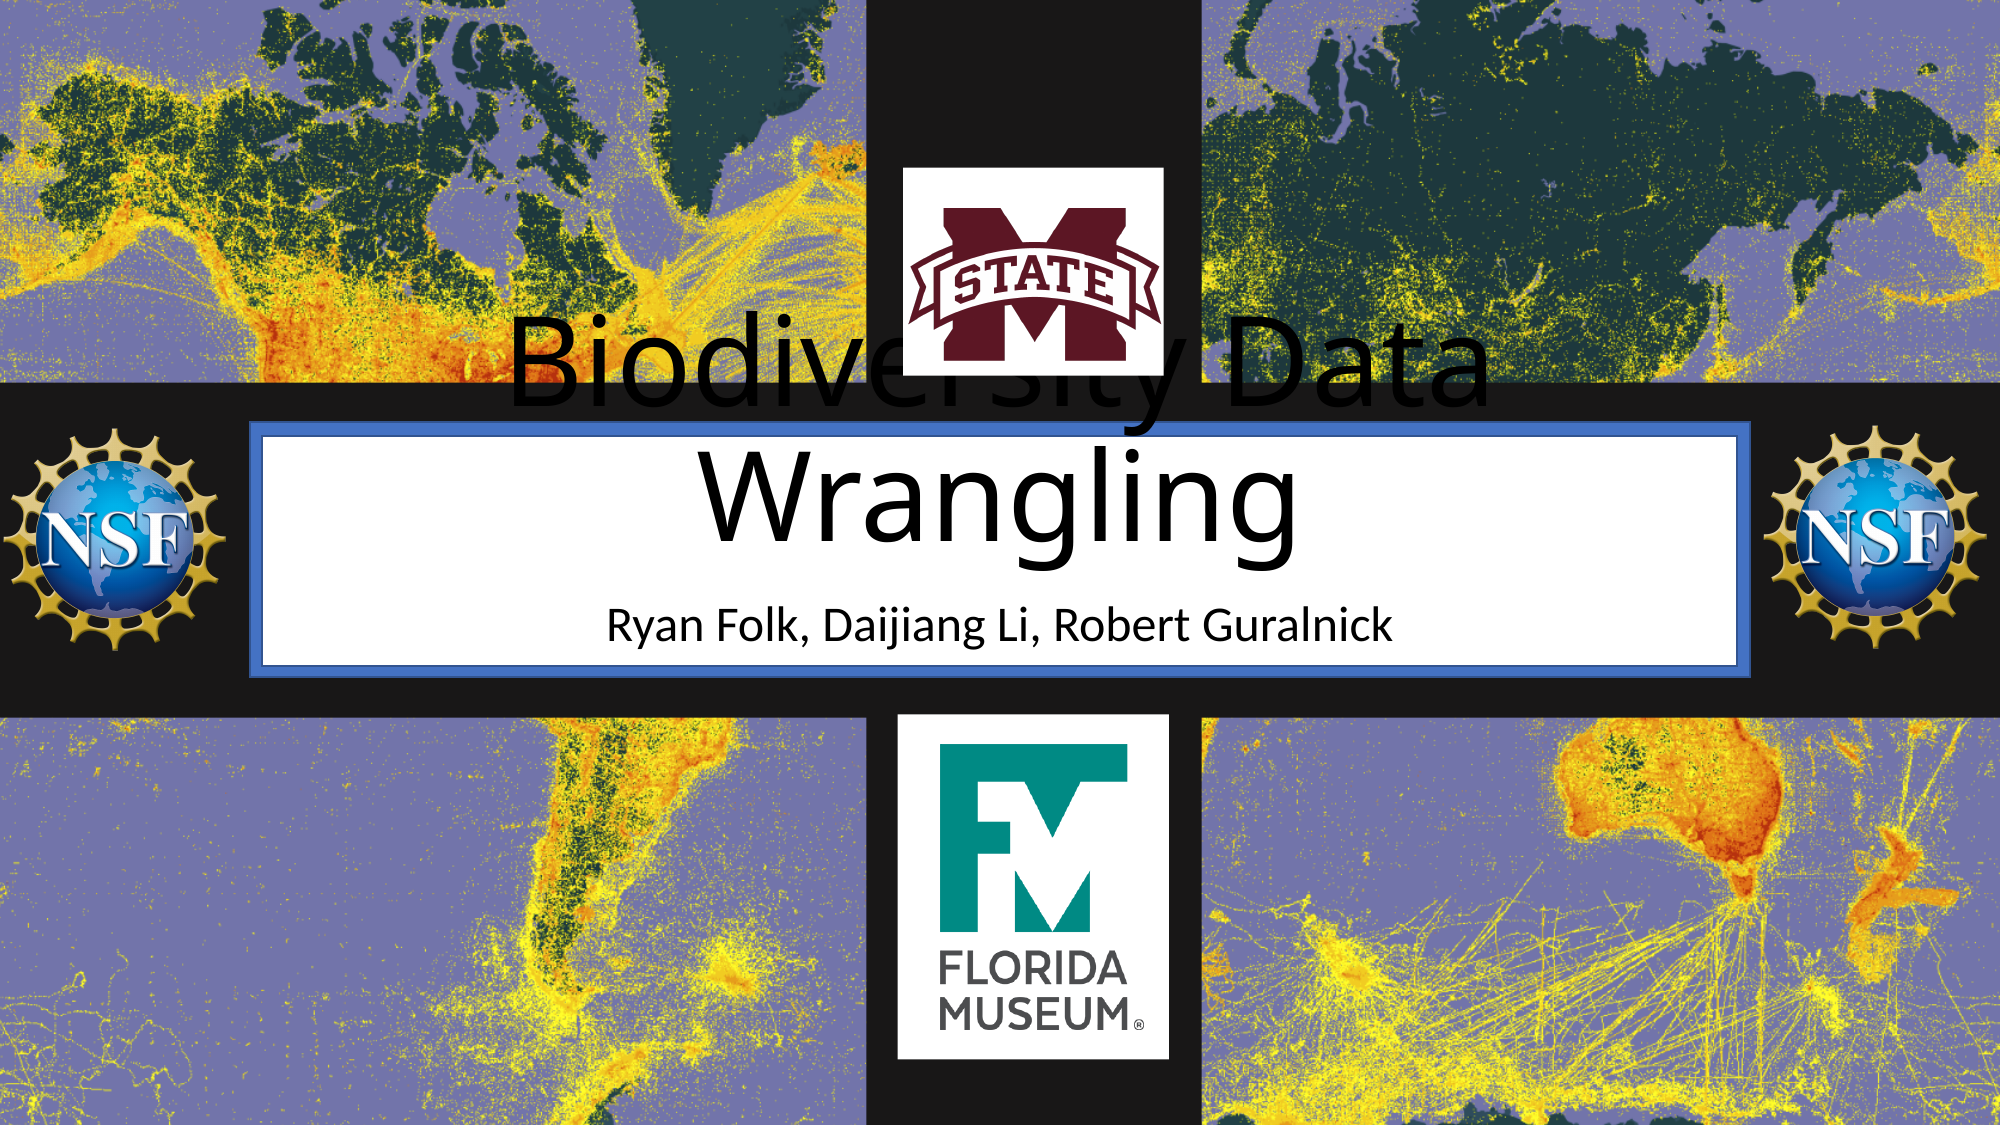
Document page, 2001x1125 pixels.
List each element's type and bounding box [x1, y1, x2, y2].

text_box [249, 421, 1750, 678]
picture [0, 0, 2000, 1125]
